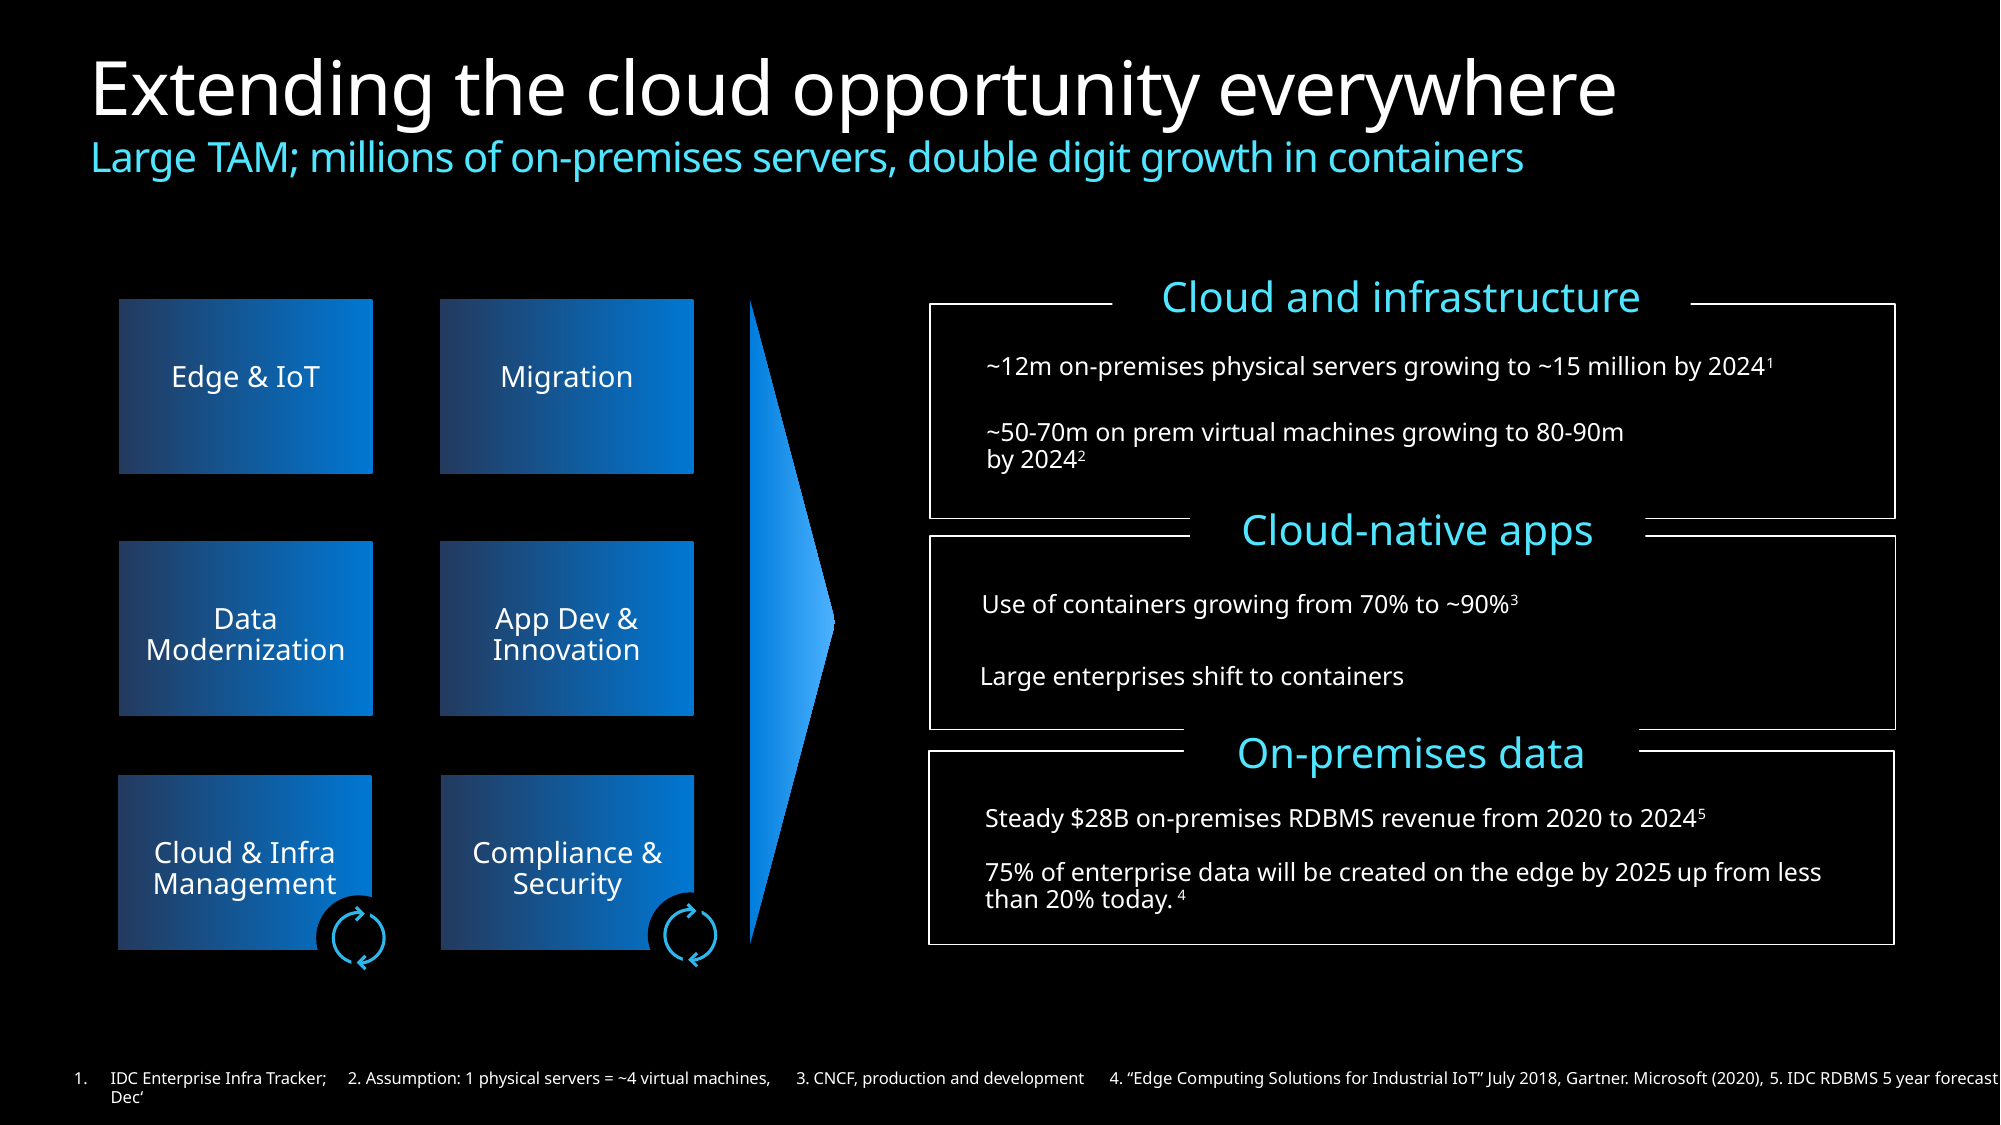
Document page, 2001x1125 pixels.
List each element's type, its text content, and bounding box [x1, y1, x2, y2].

text_box Migration [440, 299, 694, 474]
text_box Compliance & Security [440, 775, 695, 950]
text_box Extending the cloud opportunity everywhere Large TAM; millions of on-premises servers, double digit growth in containers [89, 40, 1898, 181]
text_box Cloud & Infra Management [118, 775, 372, 950]
text_box Data Modernization [119, 541, 373, 716]
text_box App Dev & Innovation [440, 541, 694, 716]
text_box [647, 892, 734, 978]
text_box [928, 263, 1896, 945]
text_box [315, 895, 402, 981]
text_box Edge & IoT [119, 299, 373, 474]
text_box IDC Enterprise Infra Tracker; 2. Assumption: 1 physical servers = ~4 virtual machines, 3. CNCF, production and development 4. “Edge Computing Solutions for Industrial IoT” July 2018, Gartner. Microsoft (2020), 5. IDC RDBMS 5 year forecast Dec‘ [44, 1050, 2000, 1125]
text_box [750, 299, 836, 945]
